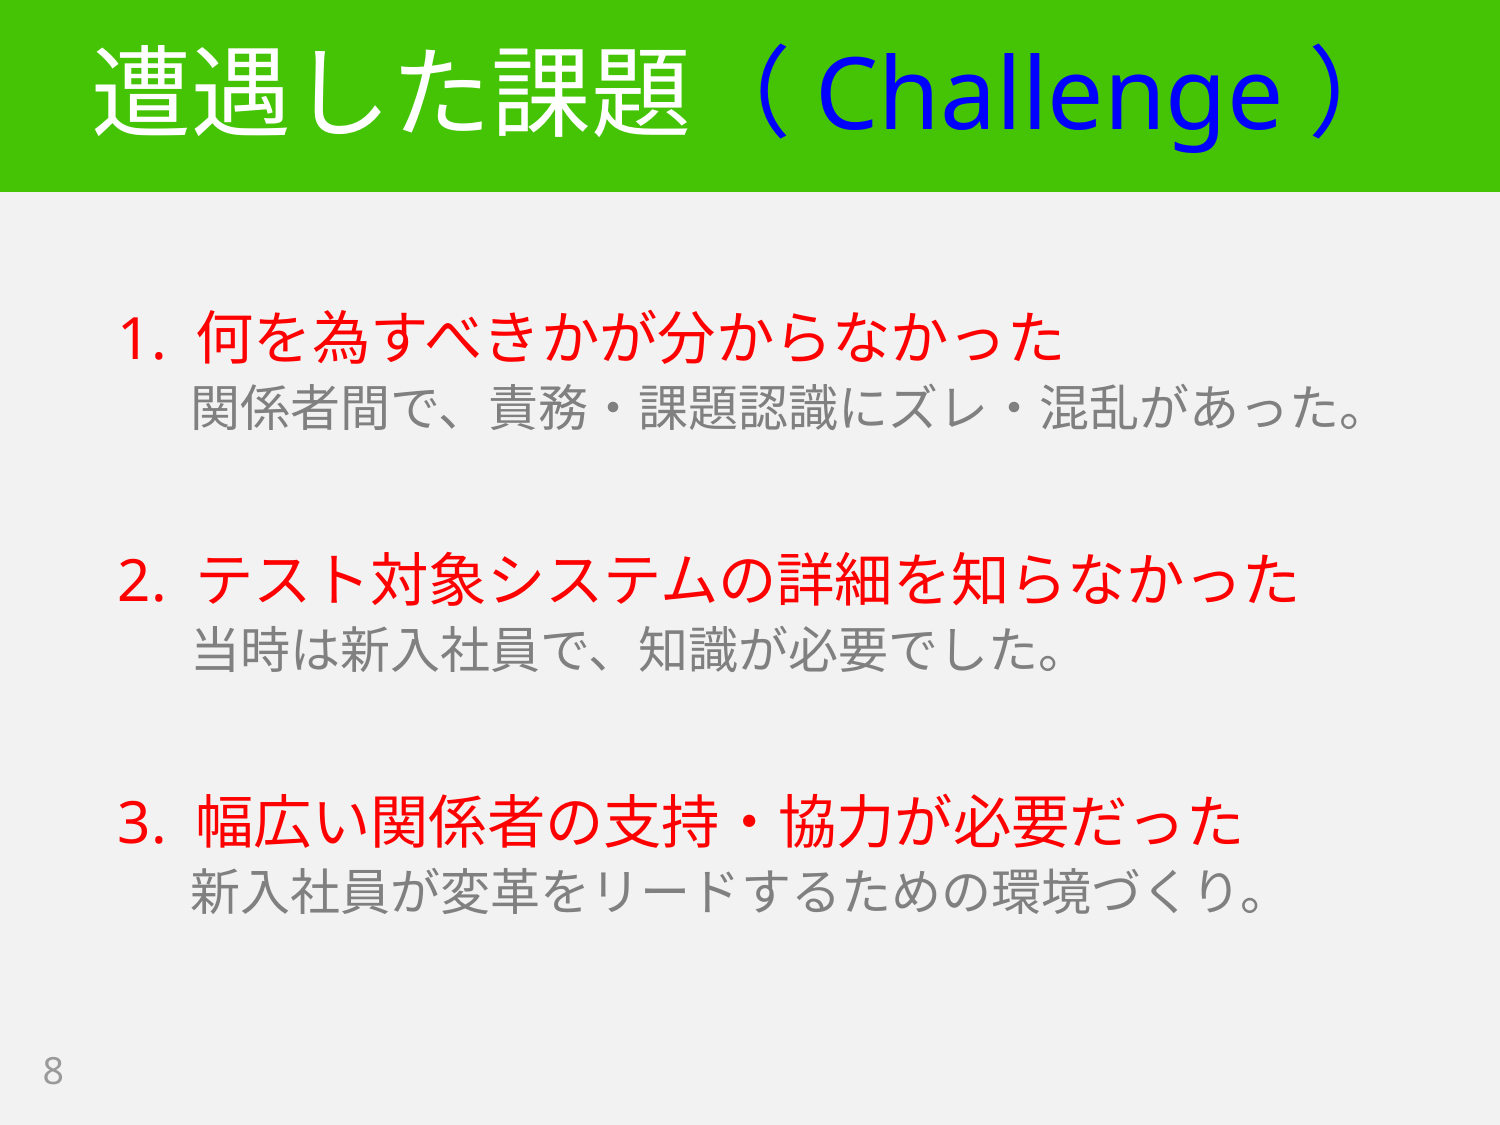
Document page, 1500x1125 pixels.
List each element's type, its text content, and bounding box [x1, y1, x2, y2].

text_box 当時は新入社員で、知識が必要でした。 [102, 589, 1397, 708]
text_box 関係者間で、責務・課題認識にズレ・混乱があった。 [103, 347, 1397, 466]
text_box 1. 何を為すべきかが分からなかった [103, 277, 1397, 347]
title 遭遇した課題（Challenge） [0, 53, 1500, 140]
text_box 新入社員が変革をリードするための環境づくり。 [103, 831, 1397, 950]
text_box 3. 幅広い関係者の支持・協力が必要だった [103, 760, 1397, 831]
slide_number 8 [27, 1042, 146, 1102]
text_box 2. テスト対象システムの詳細を知らなかった [102, 518, 1397, 589]
